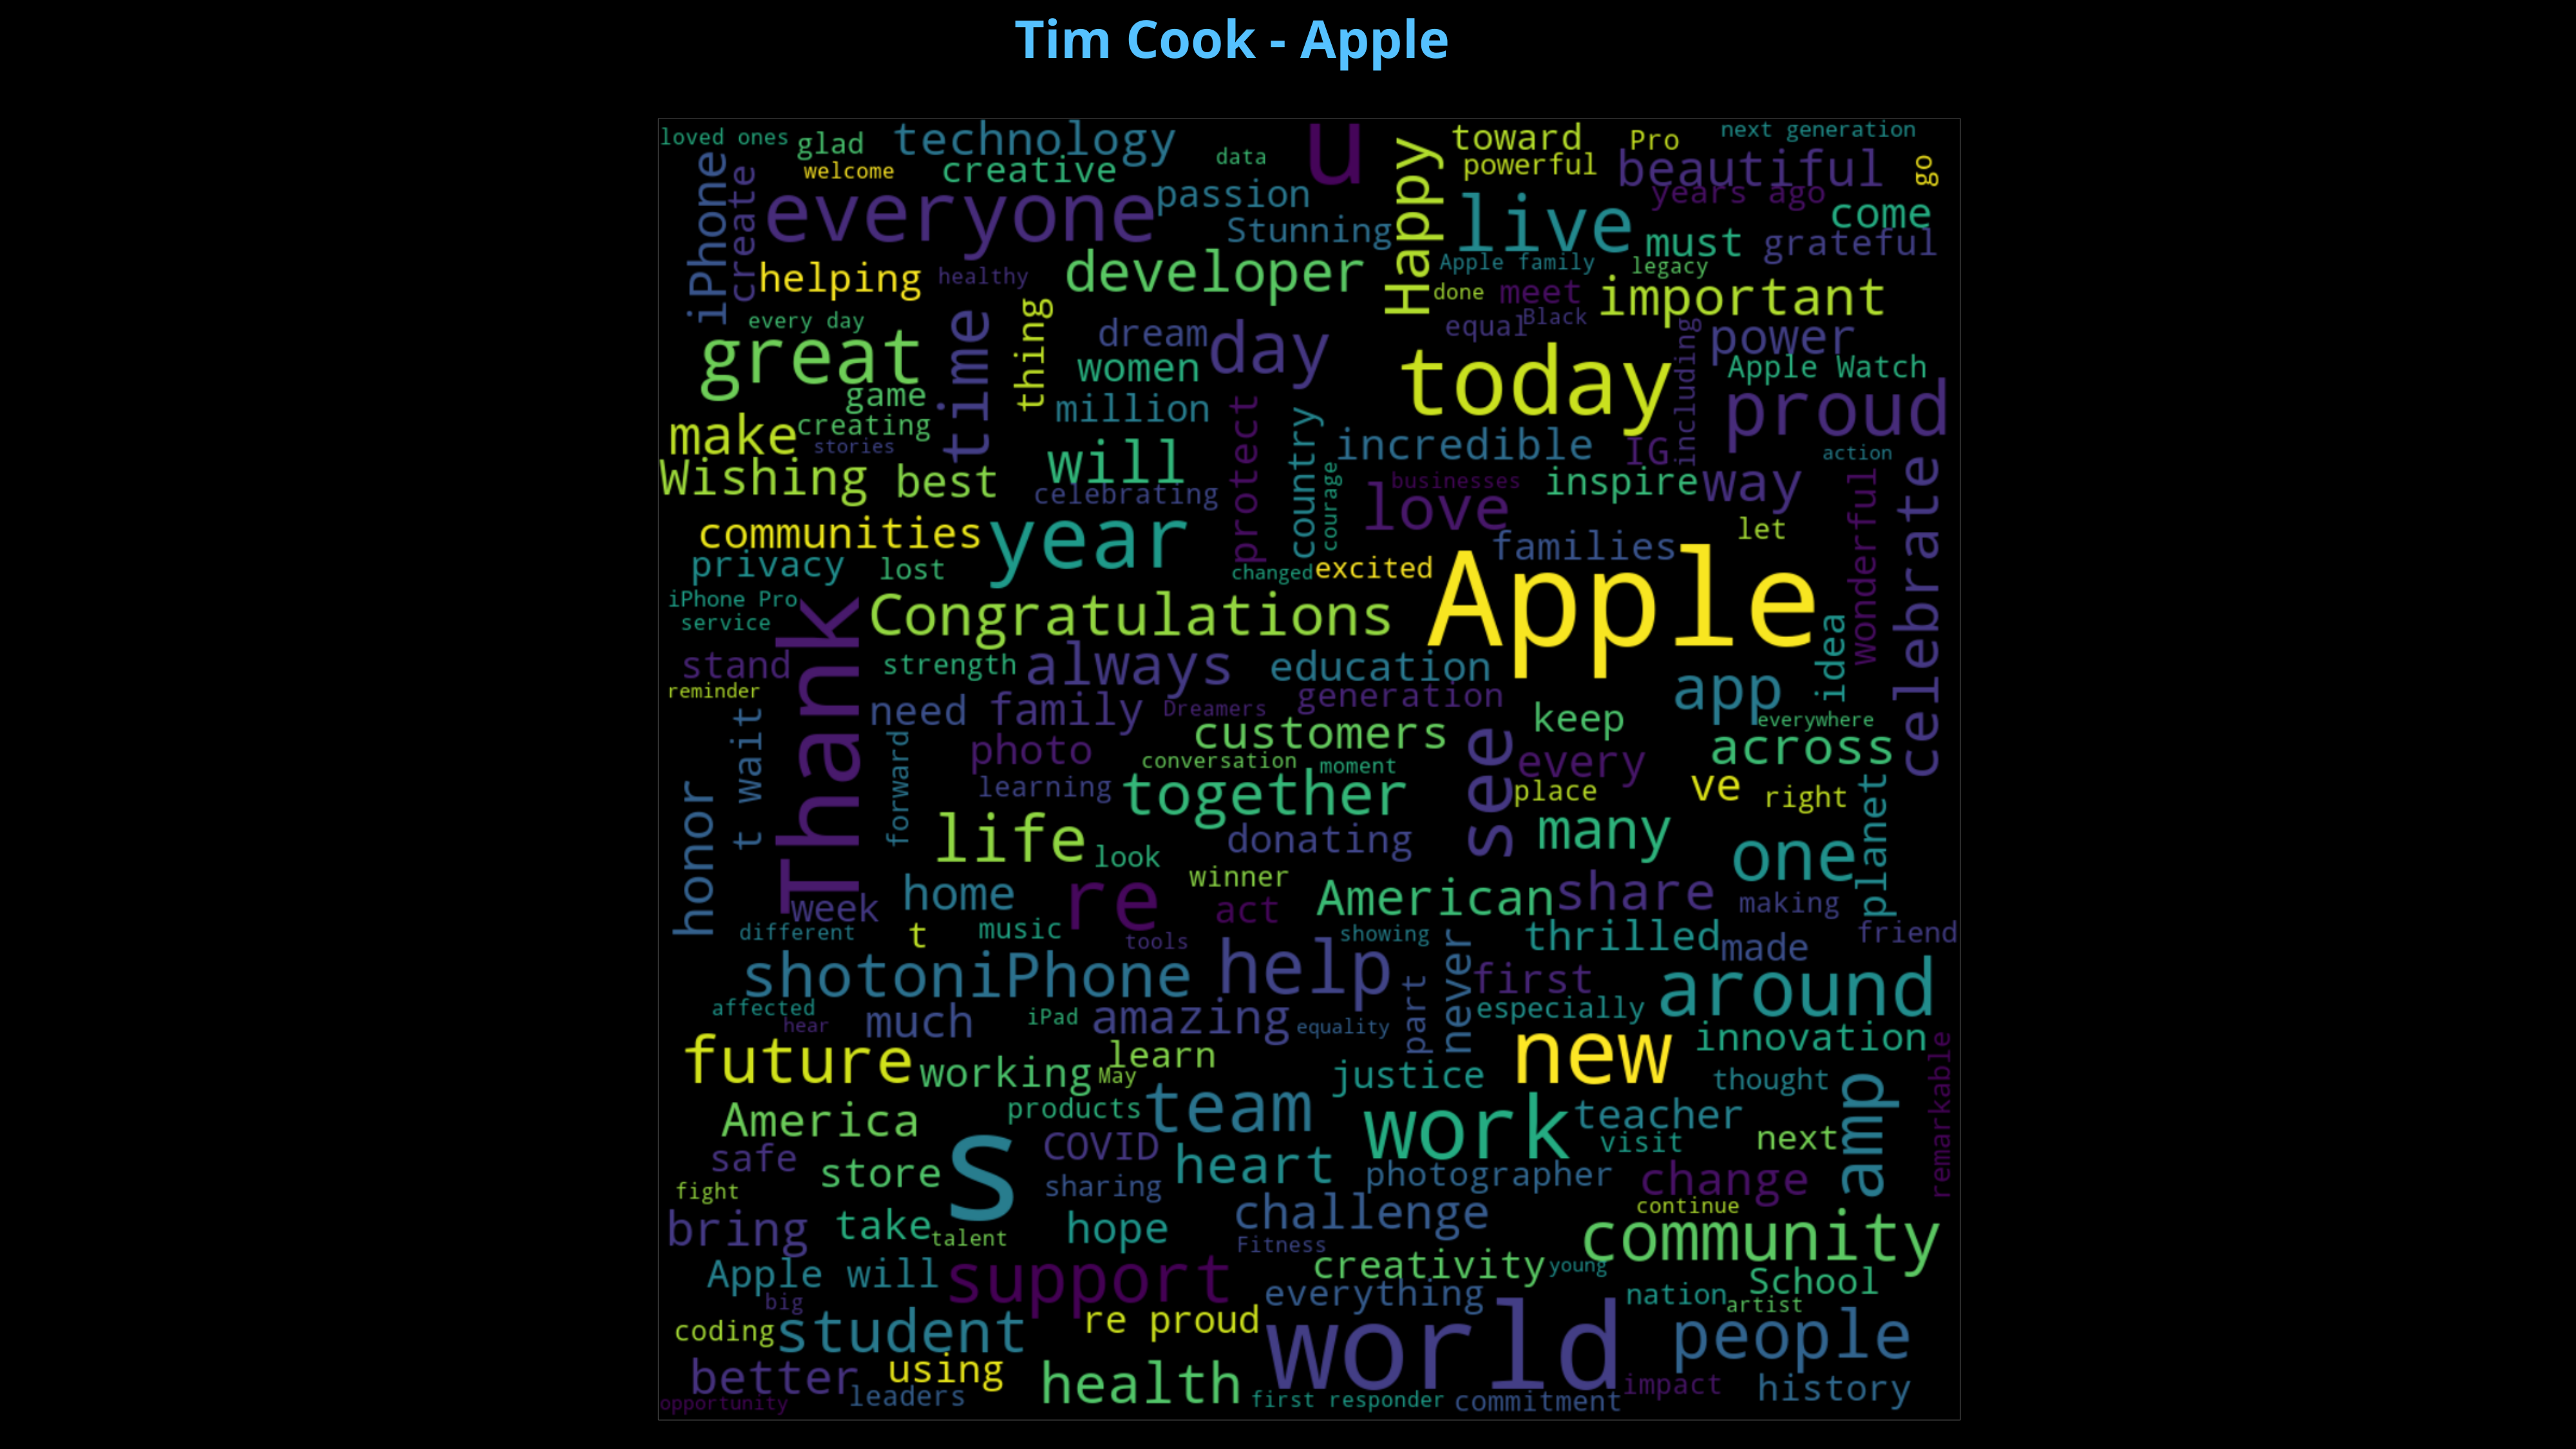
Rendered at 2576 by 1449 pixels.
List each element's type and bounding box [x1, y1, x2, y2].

picture [426, 0, 2150, 1449]
